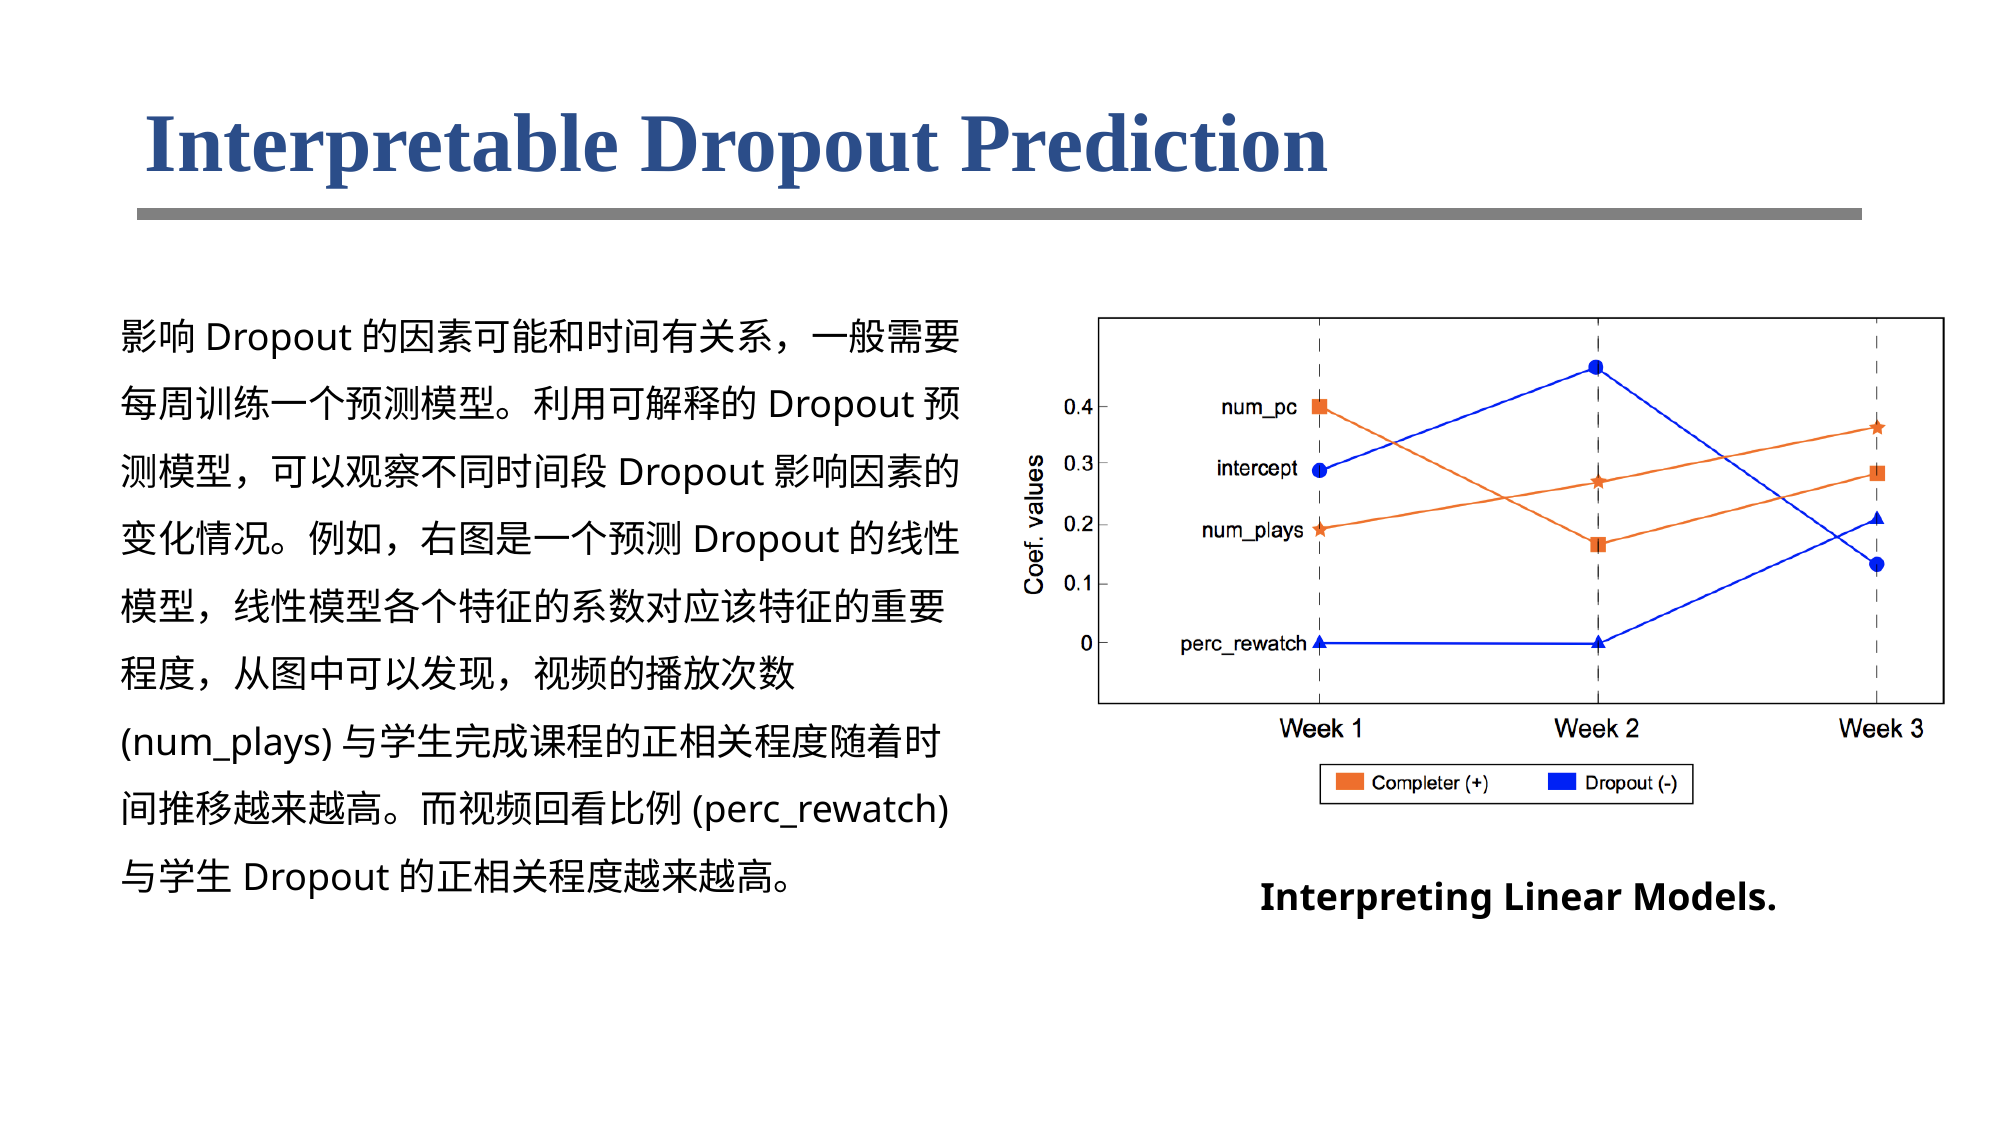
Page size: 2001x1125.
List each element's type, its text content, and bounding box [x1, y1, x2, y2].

text_box Interpreting Linear Models. [1245, 865, 1793, 926]
title Interpretable Dropout Prediction [136, 59, 1863, 230]
picture [990, 297, 1956, 828]
text_box 影响Dropout的因素可能和时间有关系，一般需要每周训练一个预测模型。利用可解释的Dropout预测模型，可以观察不同时间段Dropout影响因素的变化情况。例如，右图是一个预测Dropout的线性模型，线性模型各个特征的系数对应该特征的重要程度，从图中可以发现，视频的播放次数(num_plays)与学生完成课程的正相关程度随着时间推移越来越高。而视频回看比例(perc_rewatch)与学生Dropout的正相关程度越来越高。 [113, 282, 976, 906]
